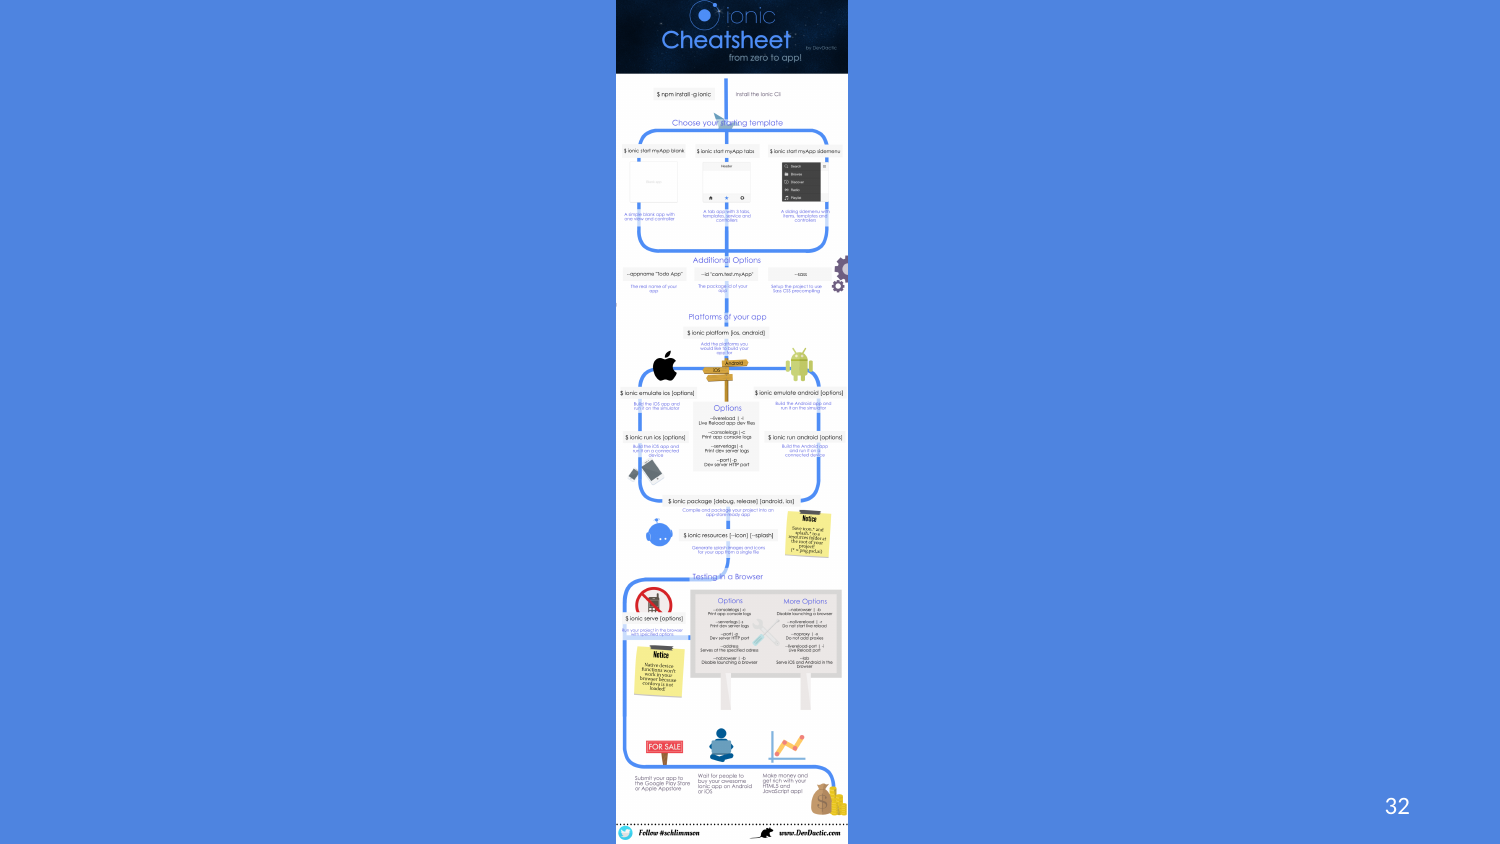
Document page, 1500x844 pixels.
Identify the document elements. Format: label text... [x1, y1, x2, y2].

slide_number 32 [1074, 782, 1425, 827]
picture [616, 0, 848, 844]
